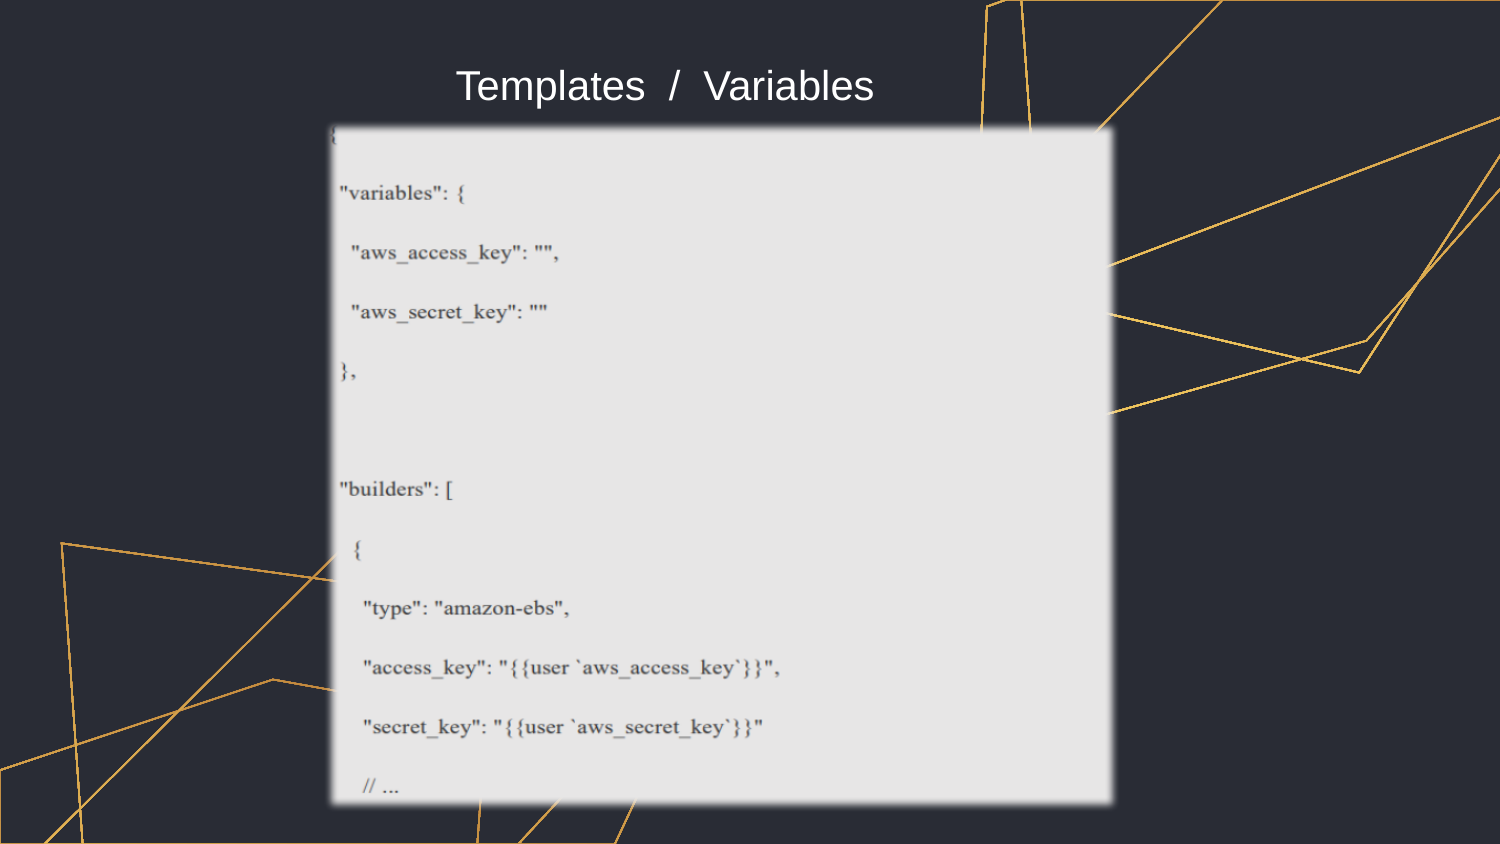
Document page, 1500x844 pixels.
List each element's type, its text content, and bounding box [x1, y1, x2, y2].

picture [324, 120, 1121, 813]
text_box Templates / Variables [440, 51, 890, 117]
